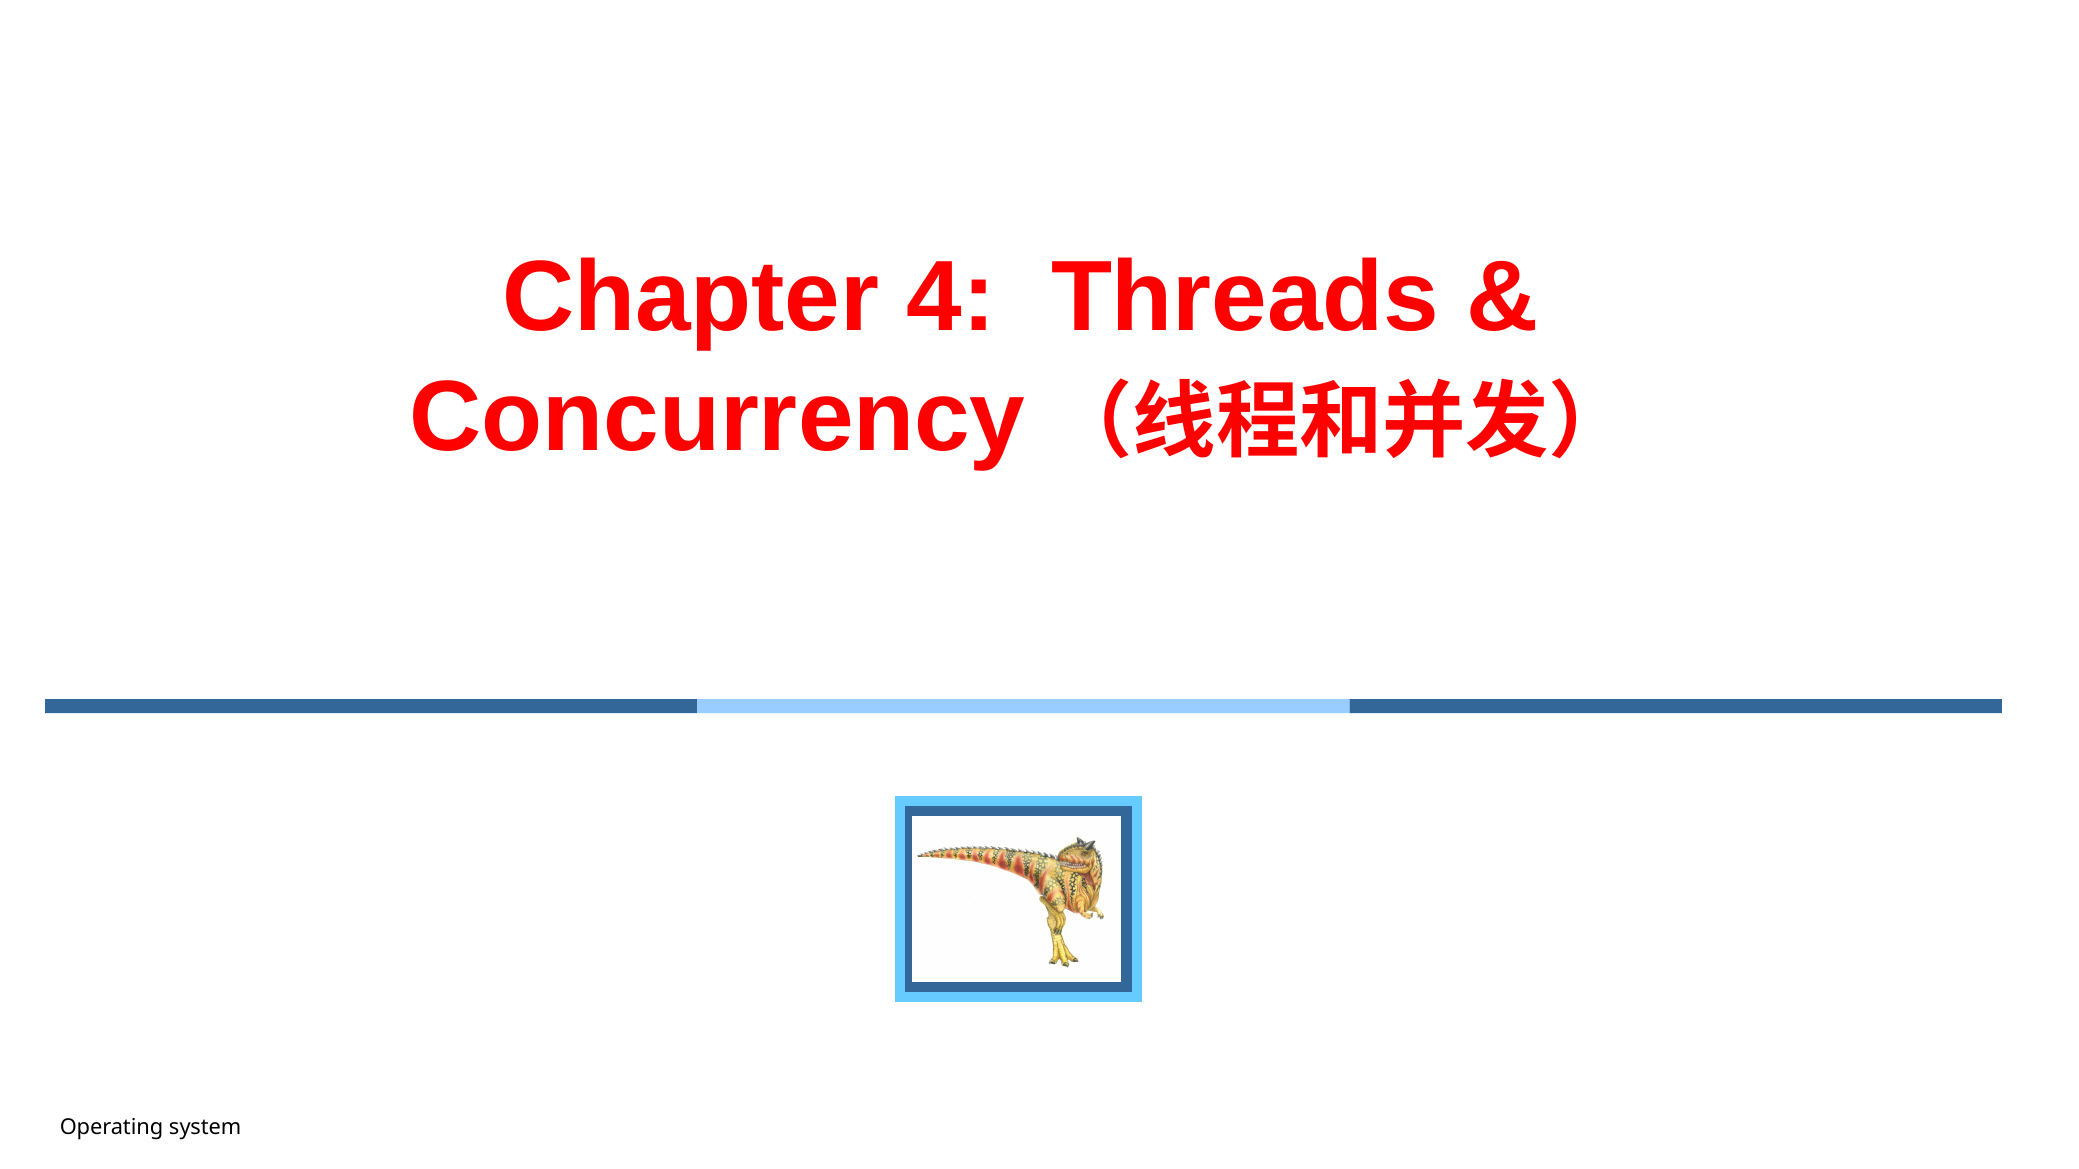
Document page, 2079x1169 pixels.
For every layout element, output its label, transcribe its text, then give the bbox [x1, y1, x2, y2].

title Chapter 4: Threads & Concurrency（线程和并发） [126, 116, 1916, 480]
picture [912, 816, 1121, 982]
